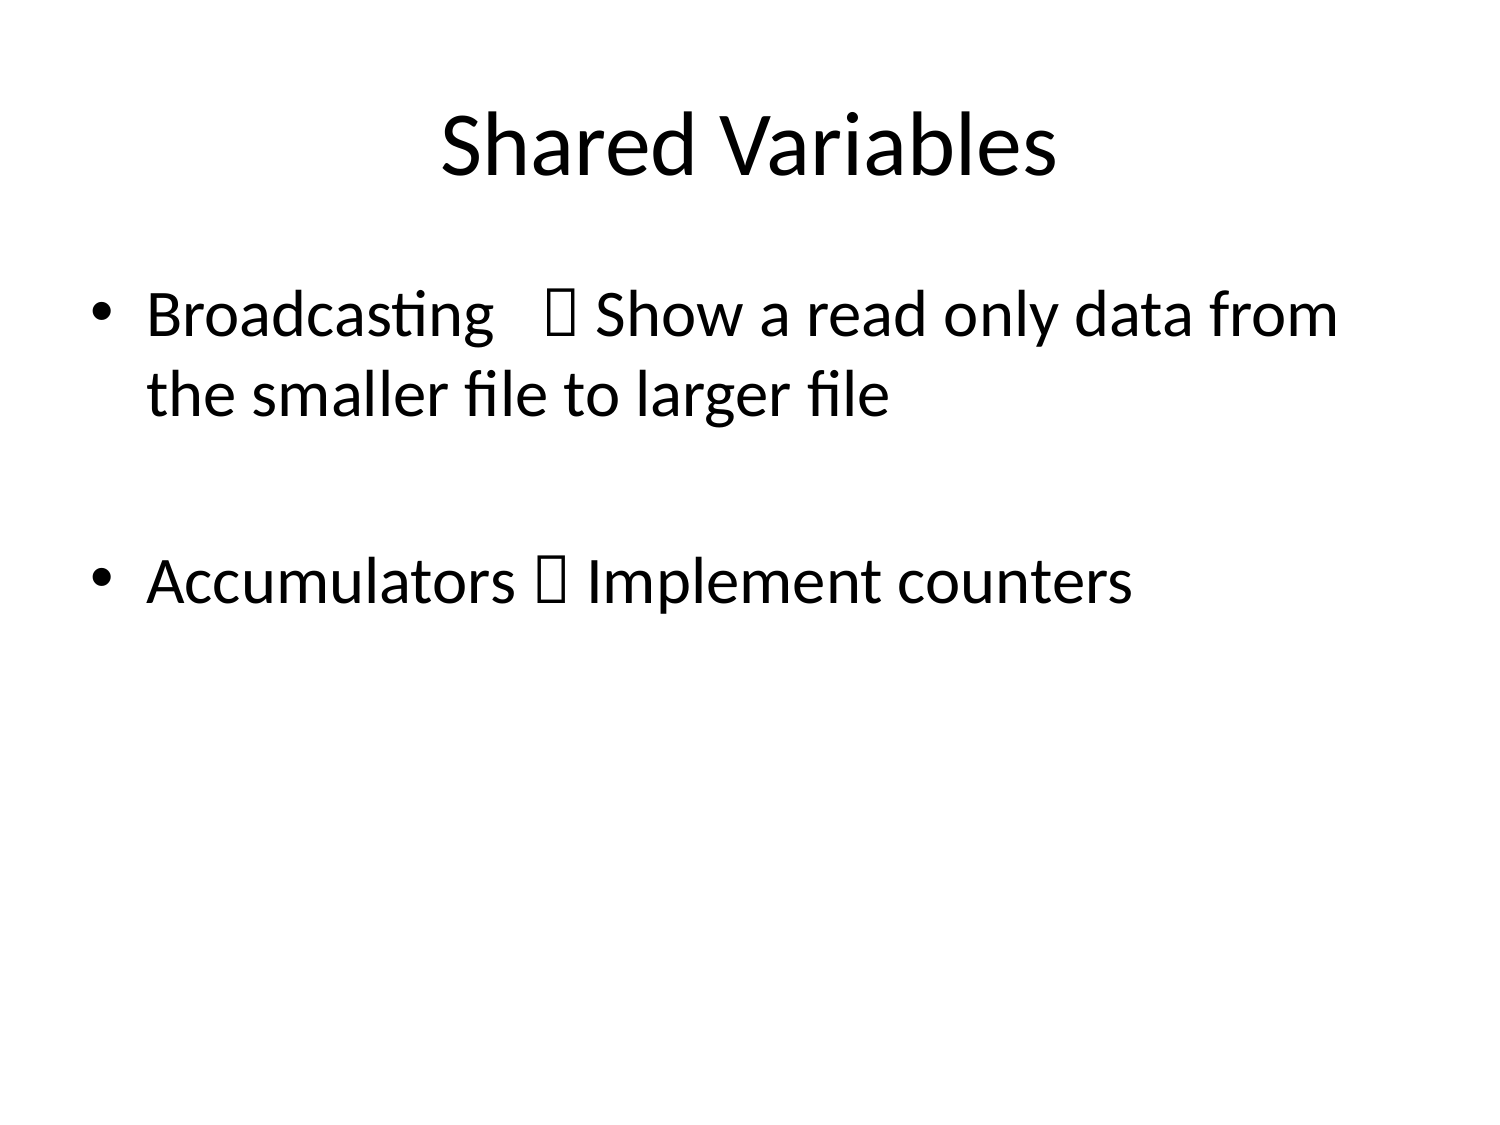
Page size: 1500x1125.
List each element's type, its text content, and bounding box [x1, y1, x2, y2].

list Broadcasting  Show a read only data from the smaller file to larger file Accumulators  Implement counters [75, 262, 1425, 1005]
title Shared Variables [75, 45, 1425, 233]
